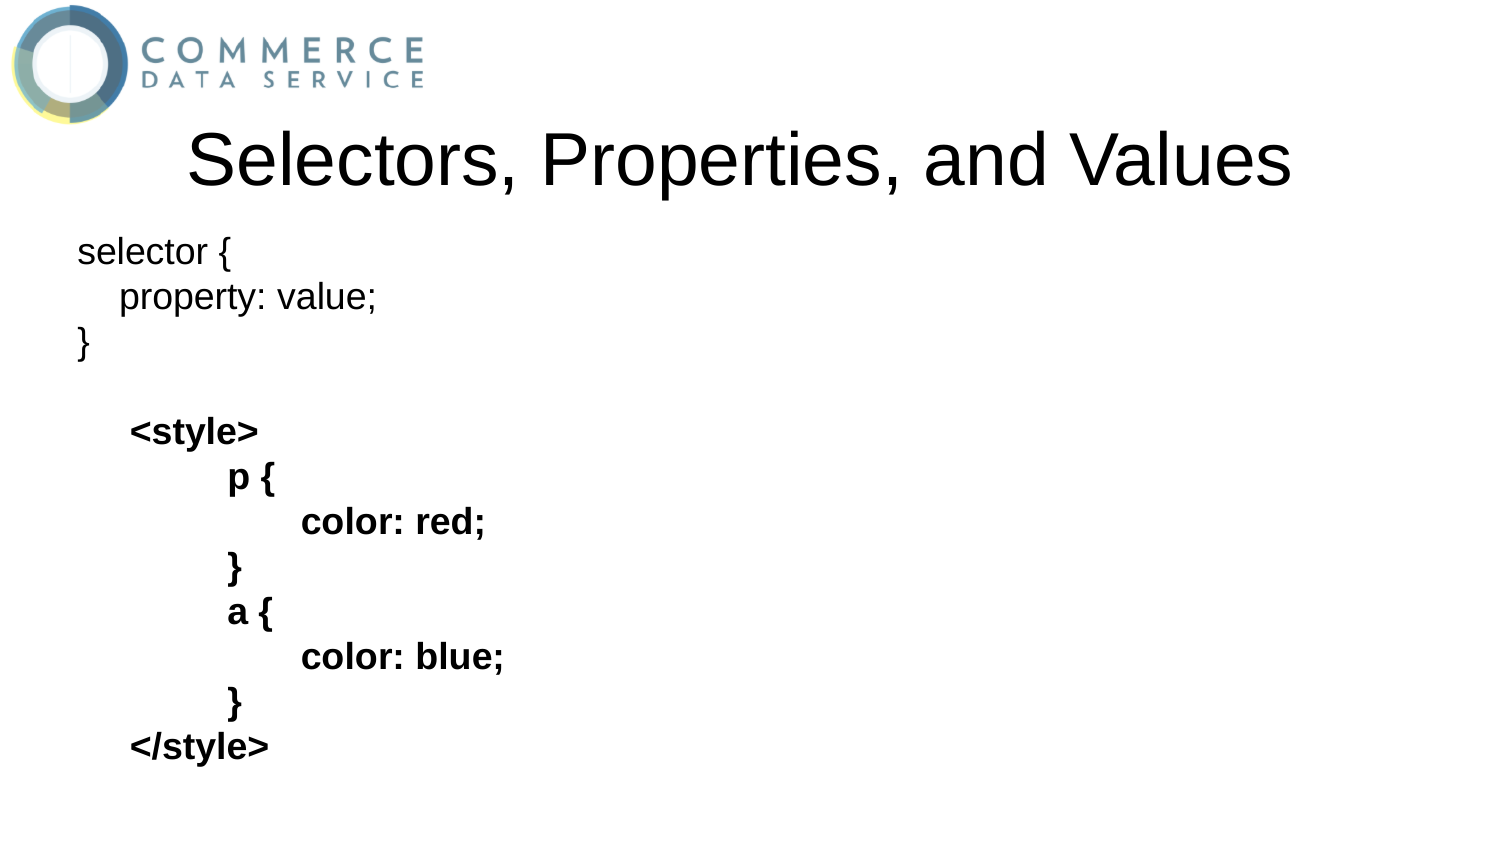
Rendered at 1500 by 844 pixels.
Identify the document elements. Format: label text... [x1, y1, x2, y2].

text_box Selectors, Properties, and Values [62, 95, 1419, 213]
text_box selector { property: value; } <style> p { color: red; } a { color: blue; } </style> [62, 211, 1475, 774]
picture [0, 0, 437, 131]
